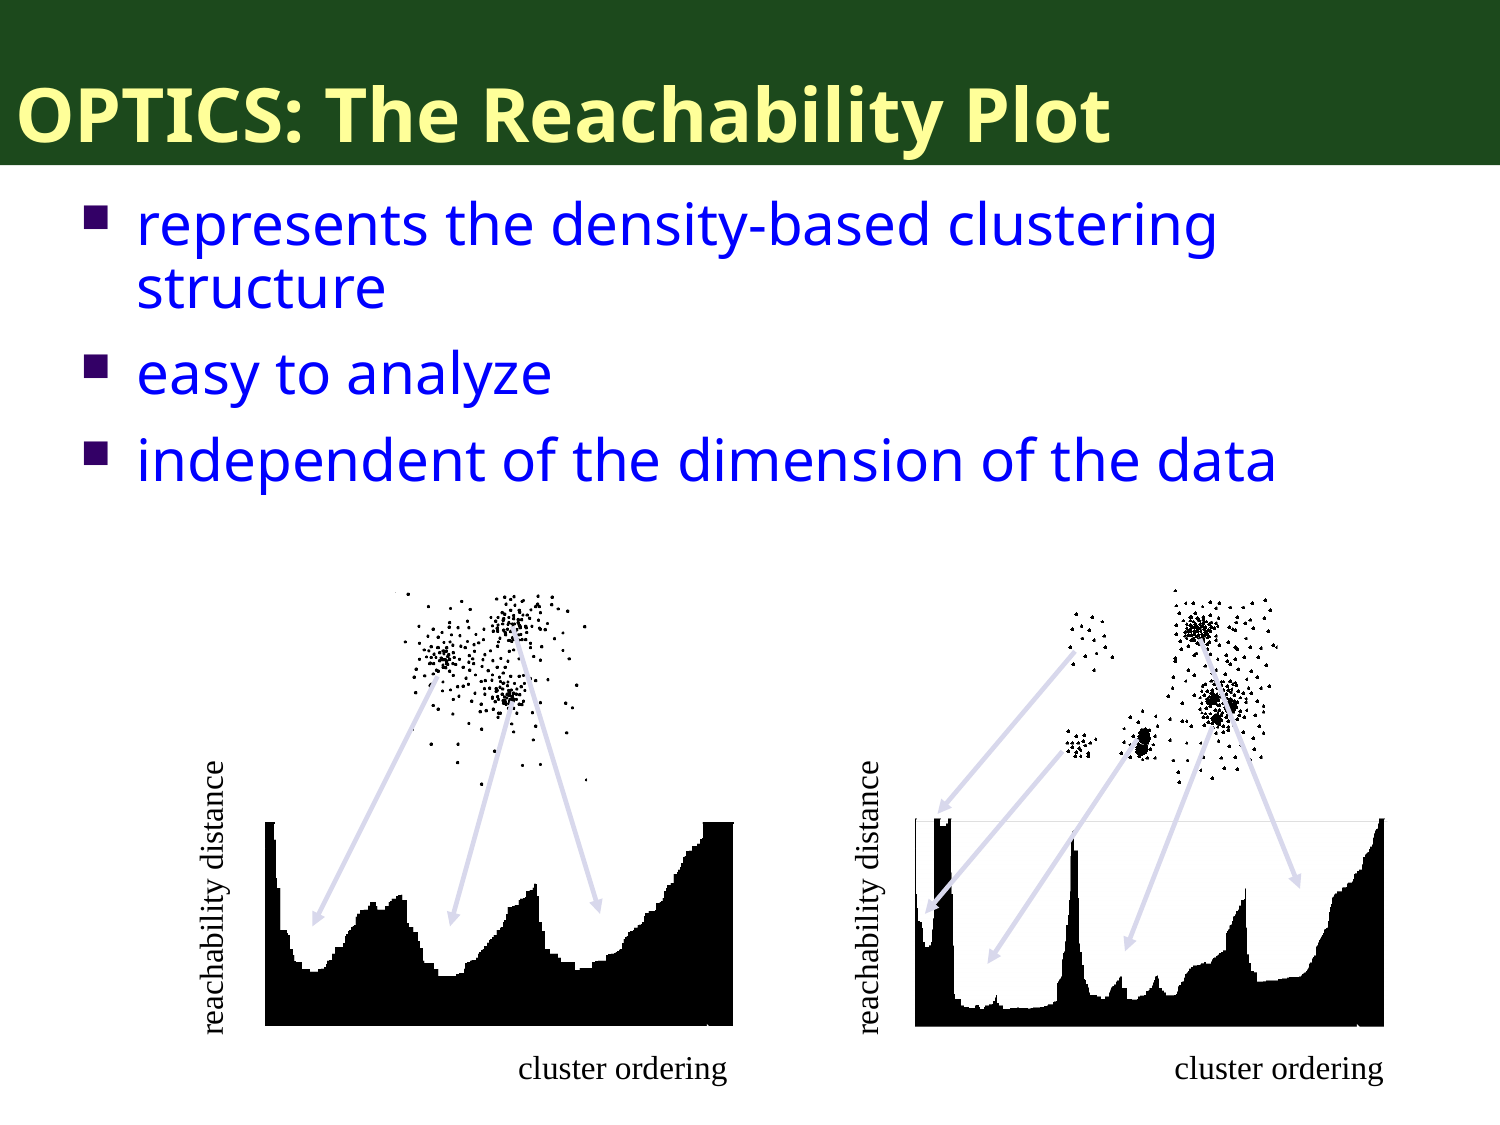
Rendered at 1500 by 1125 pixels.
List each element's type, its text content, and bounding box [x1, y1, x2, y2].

picture [1049, 576, 1278, 791]
title OPTICS: The Reachability Plot [0, 0, 1500, 166]
text_box cluster ordering [1159, 1038, 1400, 1094]
text_box [937, 681, 1049, 813]
picture [887, 813, 1388, 1052]
text_box reachability distance [837, 746, 893, 1051]
list represents the density-based clustering structure easy to analyze independent of the dimension of the data [65, 187, 1341, 863]
picture [395, 592, 588, 789]
text_box cluster ordering [503, 1038, 743, 1094]
text_box reachability distance [182, 746, 237, 1051]
picture [237, 813, 738, 1052]
